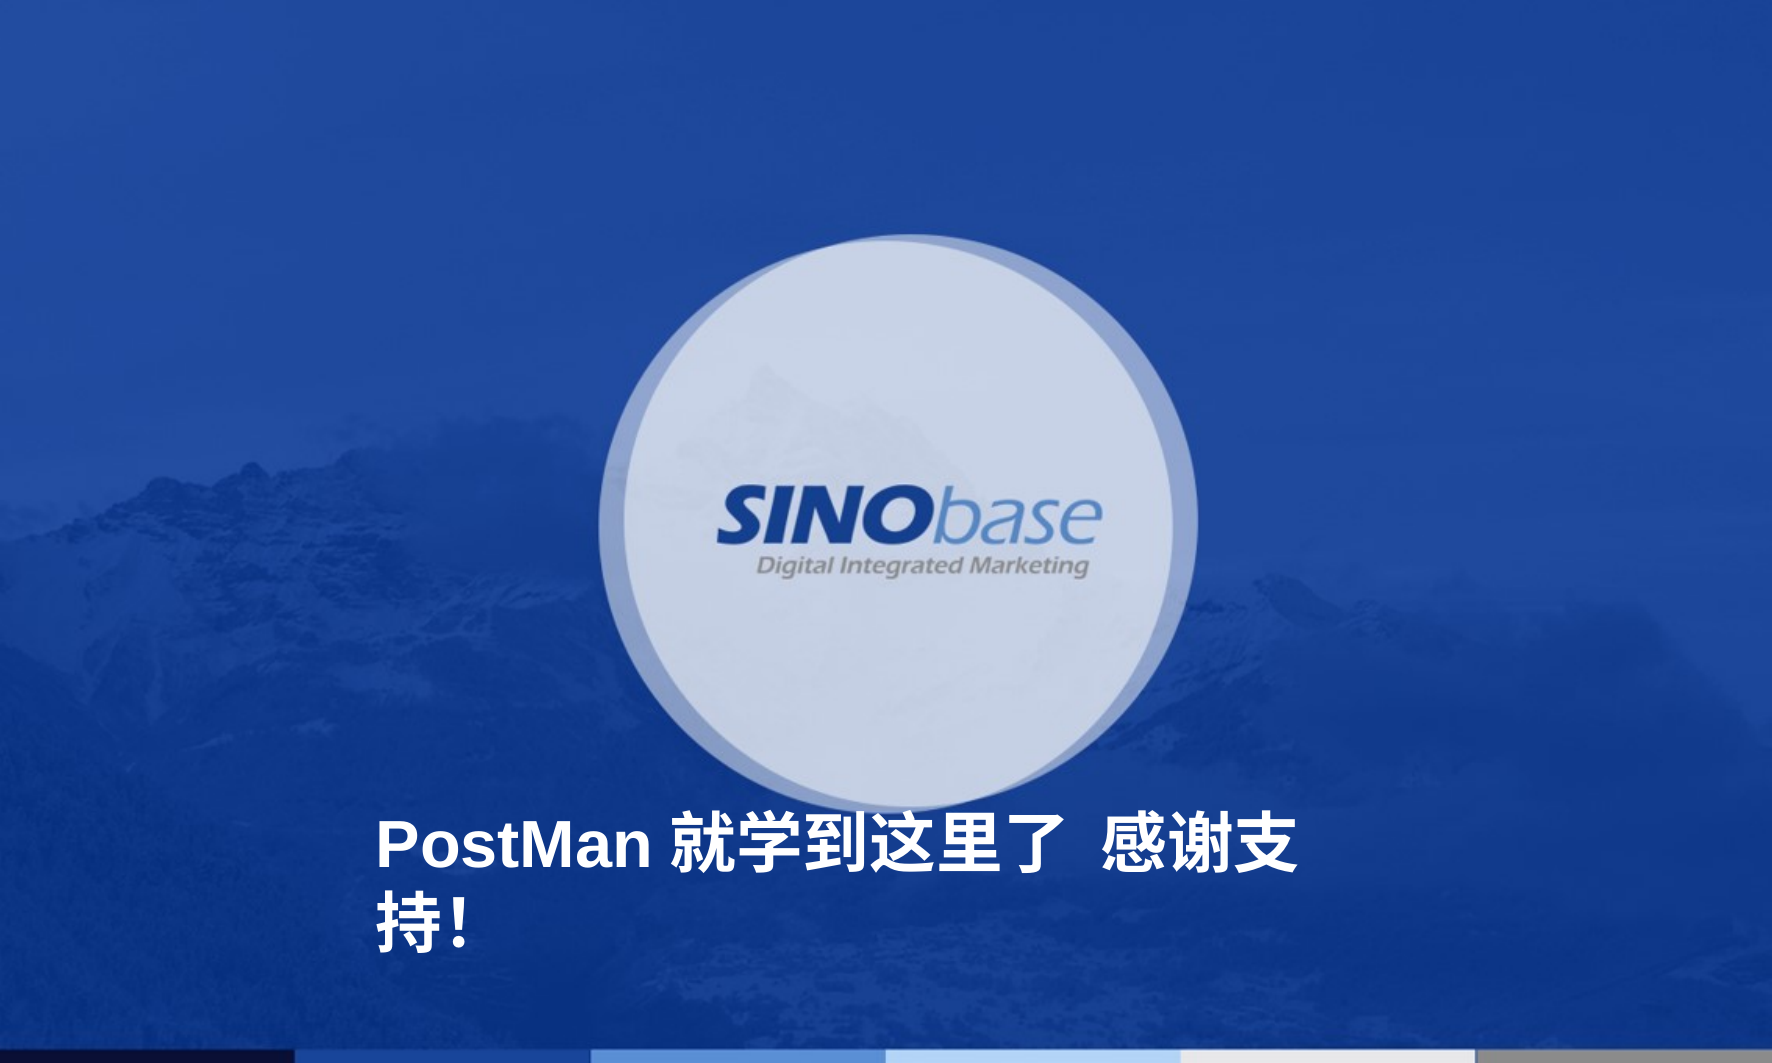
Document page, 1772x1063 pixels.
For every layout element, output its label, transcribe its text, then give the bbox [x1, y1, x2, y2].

picture [0, 0, 1772, 1063]
text_box PostMan就学到这里了 感谢支持！ [360, 793, 1449, 969]
